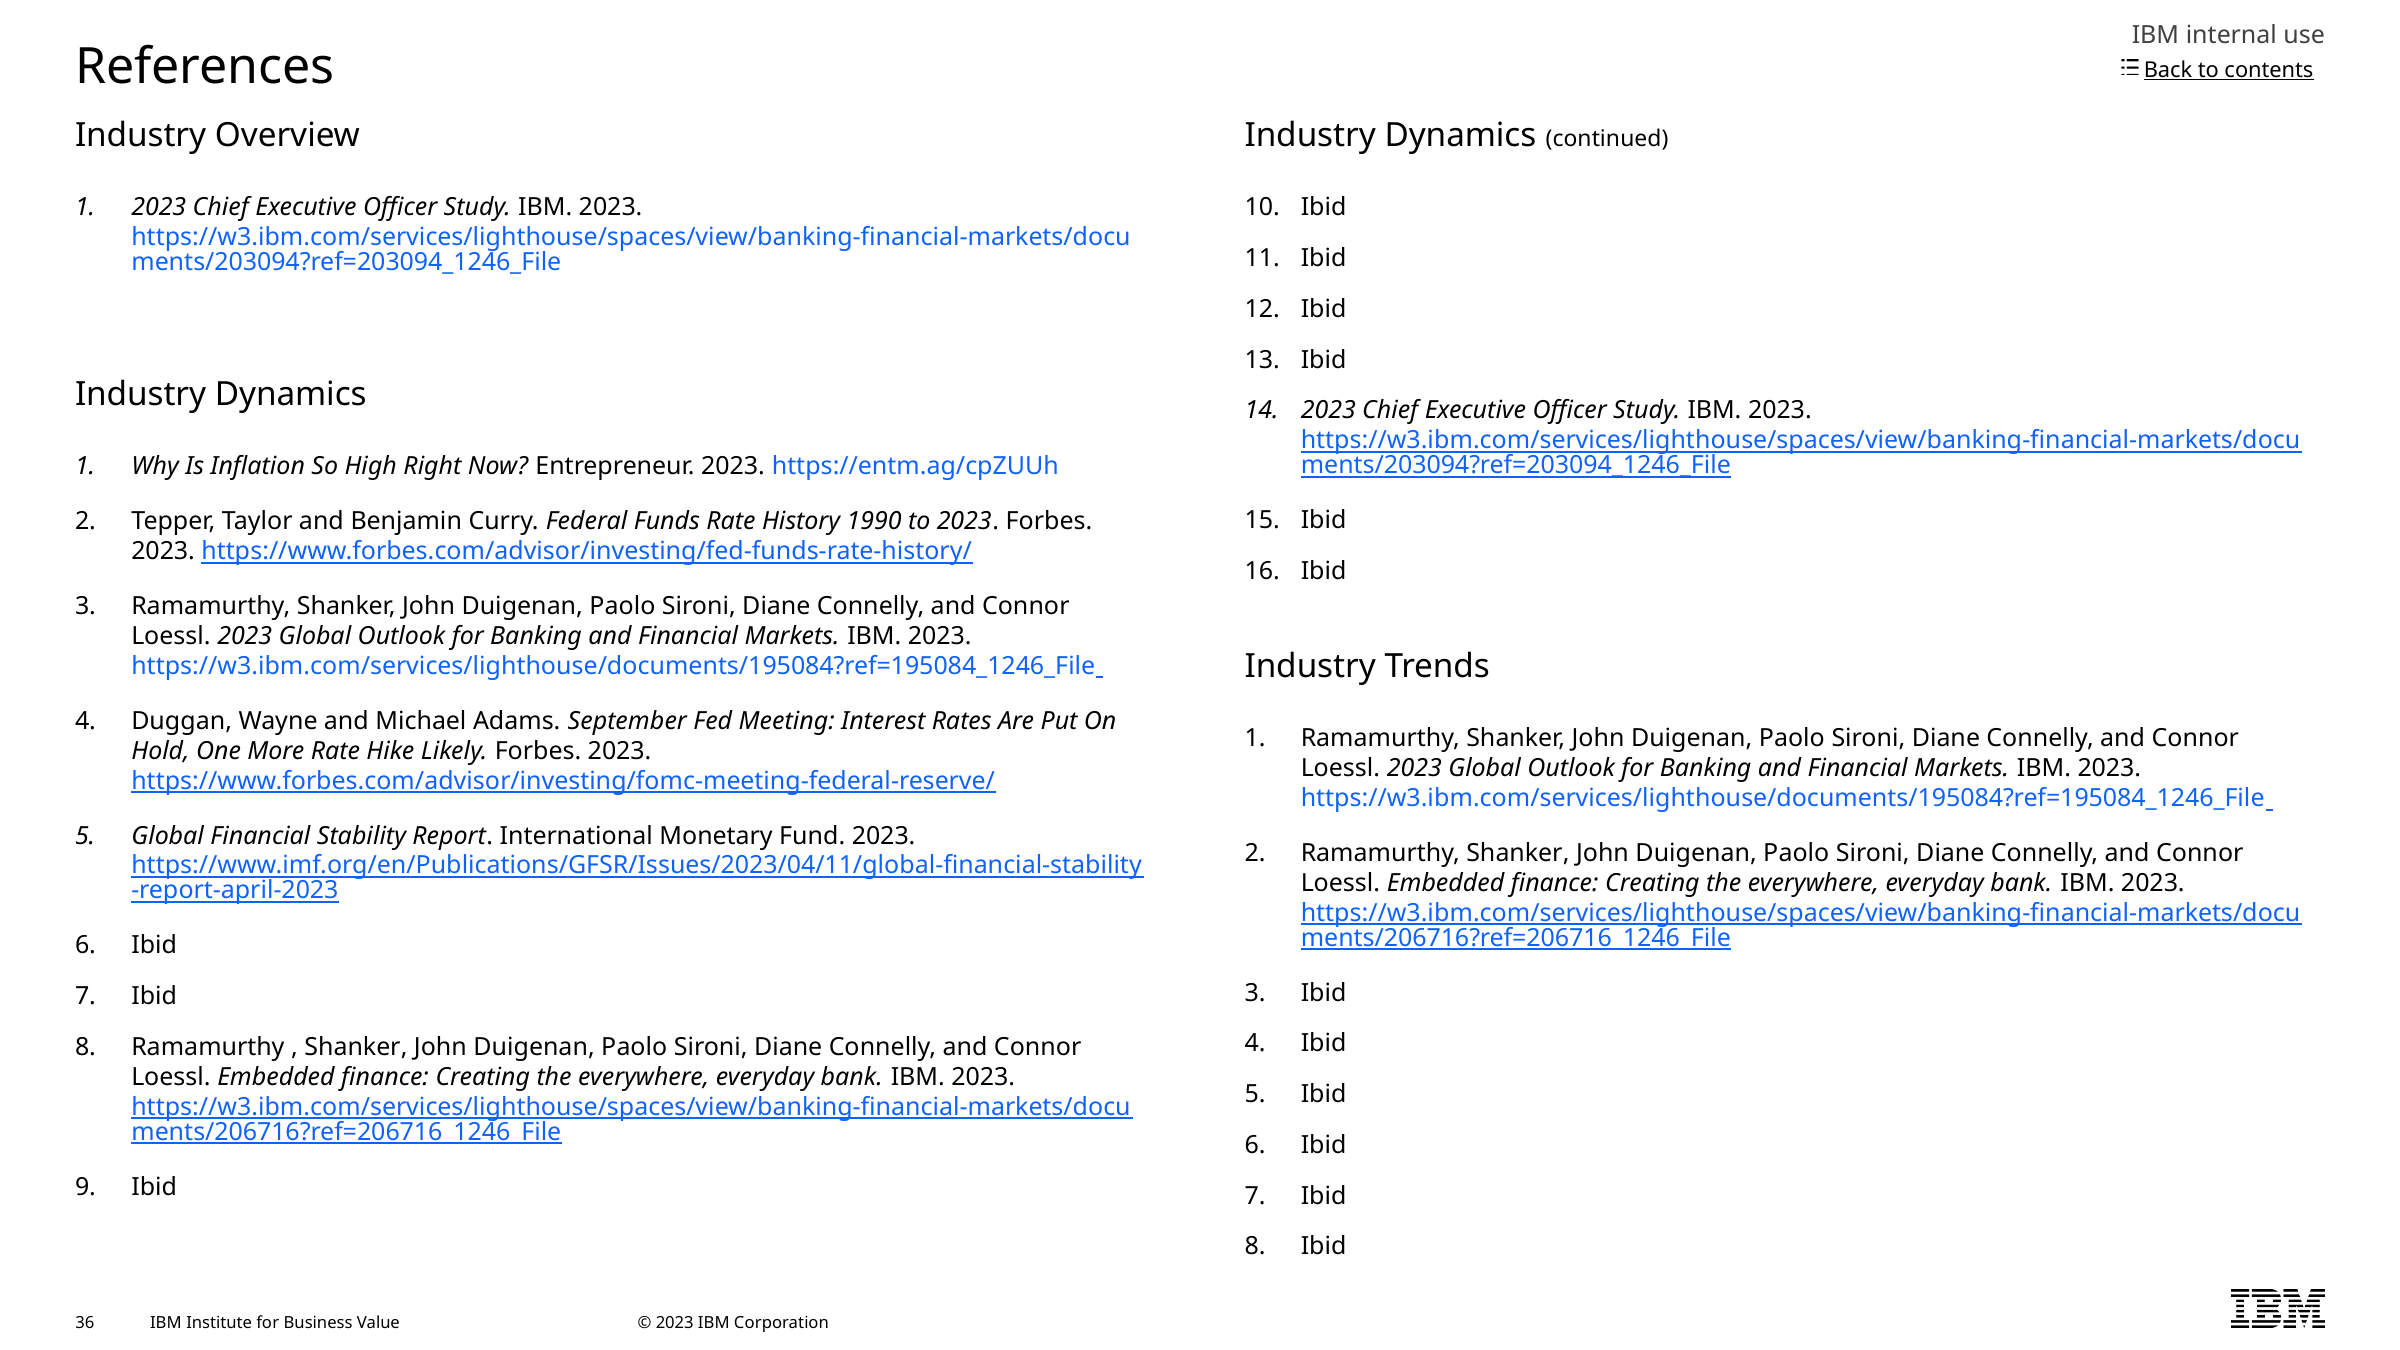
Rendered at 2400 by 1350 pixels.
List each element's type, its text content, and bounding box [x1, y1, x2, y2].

text_box Industry Overview [75, 101, 800, 161]
text_box [78, 177, 2338, 1316]
text_box Why Is Inflation So High Right Now? Entrepreneur. 2023. https://entm.ag/cpZUUh Tepper, Taylor and Benjamin Curry. Federal Funds Rate History 1990 to 2023. Forbes. 2023. https://www.forbes.com/advisor/investing/fed-funds-rate-history/ Ramamurthy, Shanker, John Duigenan, Paolo Sironi, Diane Connelly, and Connor Loessl. 2023 Global Outlook for Banking and Financial Markets. IBM. 2023. https://w3.ibm.com/services/lighthouse/documents/195084?ref=195084_1246_File Duggan, Wayne and Michael Adams. September Fed Meeting: Interest Rates Are Put On Hold, One More Rate Hike Likely. Forbes. 2023. https://www.forbes.com/advisor/investing/fomc-meeting-federal-reserve/ Global Financial Stability Report. International Monetary Fund. 2023. https://www.imf.org/en/Publications/GFSR/Issues/2023/04/11/global-financial-stability-report-april-2023 Ibid Ibid Ramamurthy , Shanker, John Duigenan, Paolo Sironi, Diane Connelly, and Connor Loessl. Embedded finance: Creating the everywhere, everyday bank. IBM. 2023. https://w3.ibm.com/services/lighthouse/spaces/view/banking-financial-markets/documents/206716?ref=206716_1246_File Ibid [75, 449, 1147, 1350]
text_box Industry Dynamics (continued) [1244, 101, 1970, 161]
text_box References [75, 26, 638, 101]
text_box Ibid Ibid Ibid Ibid 2023 Chief Executive Officer Study. IBM. 2023. https://w3.ibm.com/services/lighthouse/spaces/view/banking-financial-markets/documents/203094?ref=203094_1246_File Ibid Ibid [1244, 190, 2316, 591]
text_box Industry Trends [1244, 632, 1970, 692]
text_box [2121, 52, 2314, 75]
text_box Ramamurthy, Shanker, John Duigenan, Paolo Sironi, Diane Connelly, and Connor Loessl. 2023 Global Outlook for Banking and Financial Markets. IBM. 2023. https://w3.ibm.com/services/lighthouse/documents/195084?ref=195084_1246_File Ramamurthy, Shanker, John Duigenan, Paolo Sironi, Diane Connelly, and Connor Loessl. Embedded finance: Creating the everywhere, everyday bank. IBM. 2023. https://w3.ibm.com/services/lighthouse/spaces/view/banking-financial-markets/documents/206716?ref=206716_1246_File Ibid Ibid Ibid Ibid Ibid Ibid [1244, 721, 2316, 1164]
picture [2231, 1316, 2325, 1328]
text_box Industry Dynamics [75, 361, 800, 420]
text_box 2023 Chief Executive Officer Study. IBM. 2023. https://w3.ibm.com/services/lighthouse/spaces/view/banking-financial-markets/documents/203094?ref=203094_1246_File [75, 190, 1147, 300]
